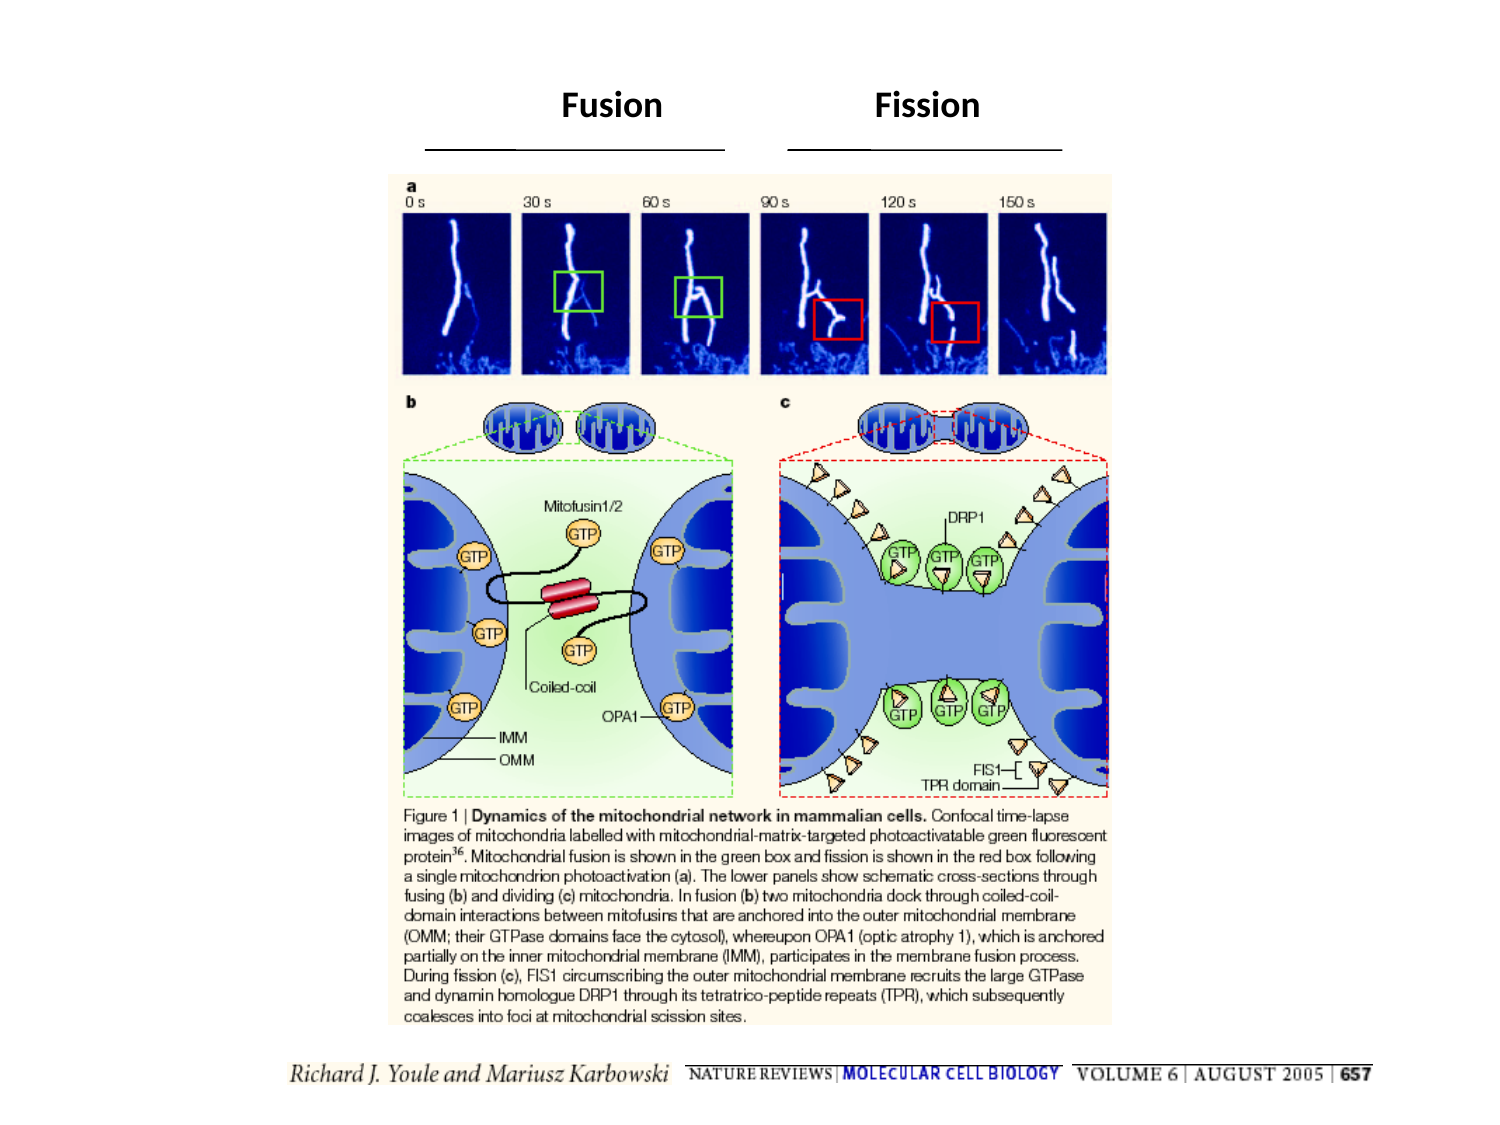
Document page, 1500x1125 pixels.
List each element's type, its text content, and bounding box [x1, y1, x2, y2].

picture [1072, 1064, 1373, 1083]
picture [388, 174, 1112, 1026]
picture [287, 1062, 672, 1085]
text_box Fission [859, 72, 996, 133]
picture [685, 1065, 1063, 1084]
text_box Fusion [546, 72, 679, 133]
